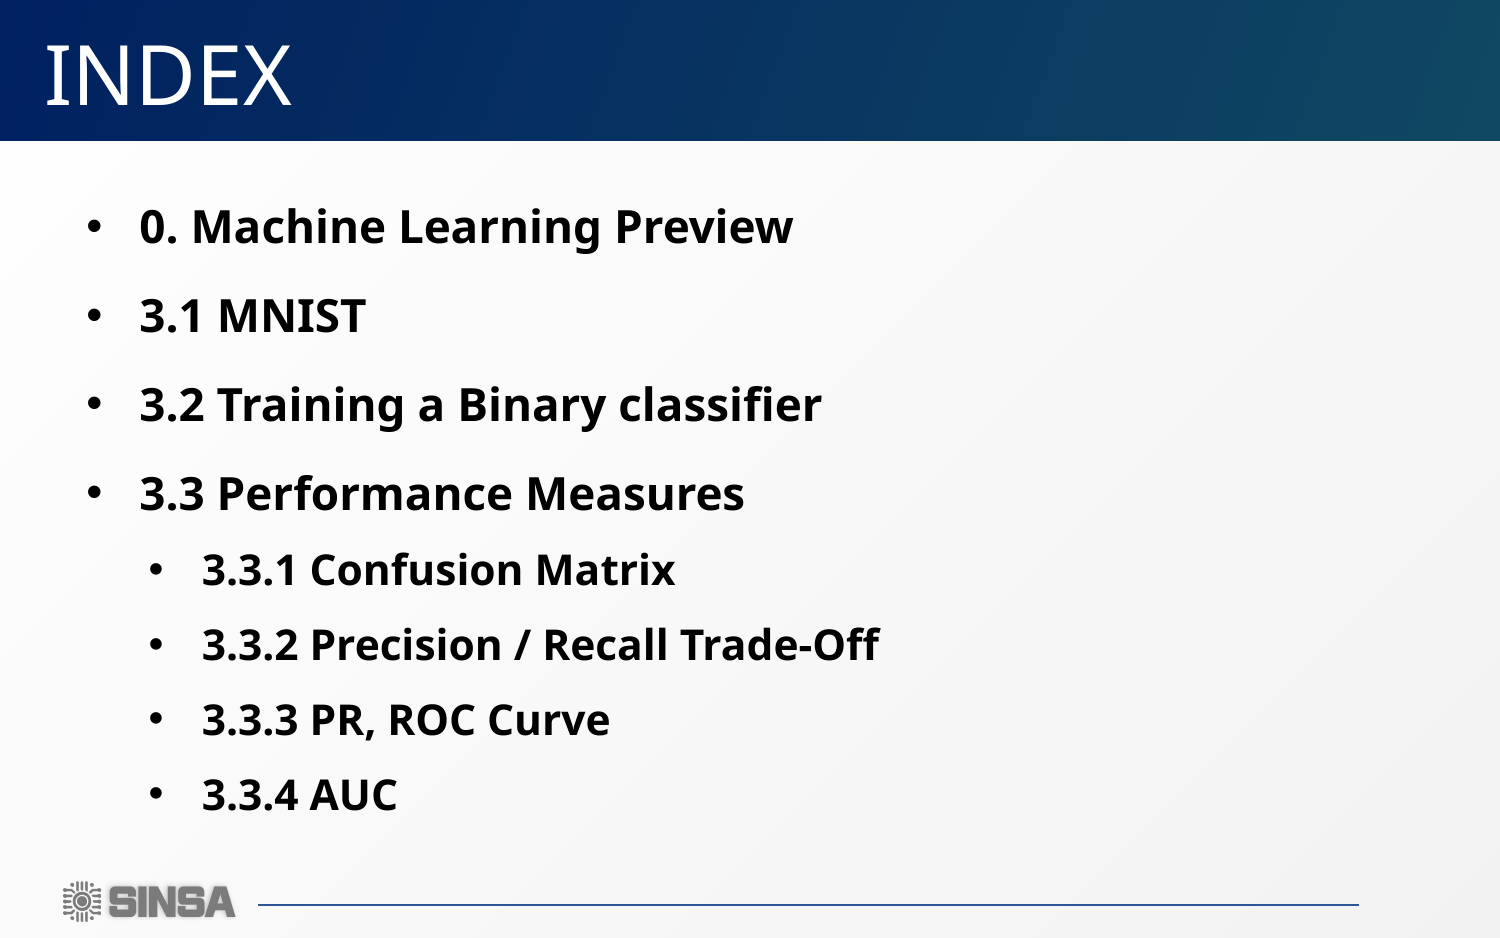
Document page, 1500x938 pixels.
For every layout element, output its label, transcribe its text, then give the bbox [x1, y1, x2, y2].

title INDEX [0, 0, 1500, 157]
list 0. Machine Learning Preview 3.1 MNIST 3.2 Training a Binary classifier 3.3 Performance Measures 3.3.1 Confusion Matrix 3.3.2 Precision / Recall Trade-Off 3.3.3 PR, ROC Curve 3.3.4 AUC [71, 173, 1429, 831]
